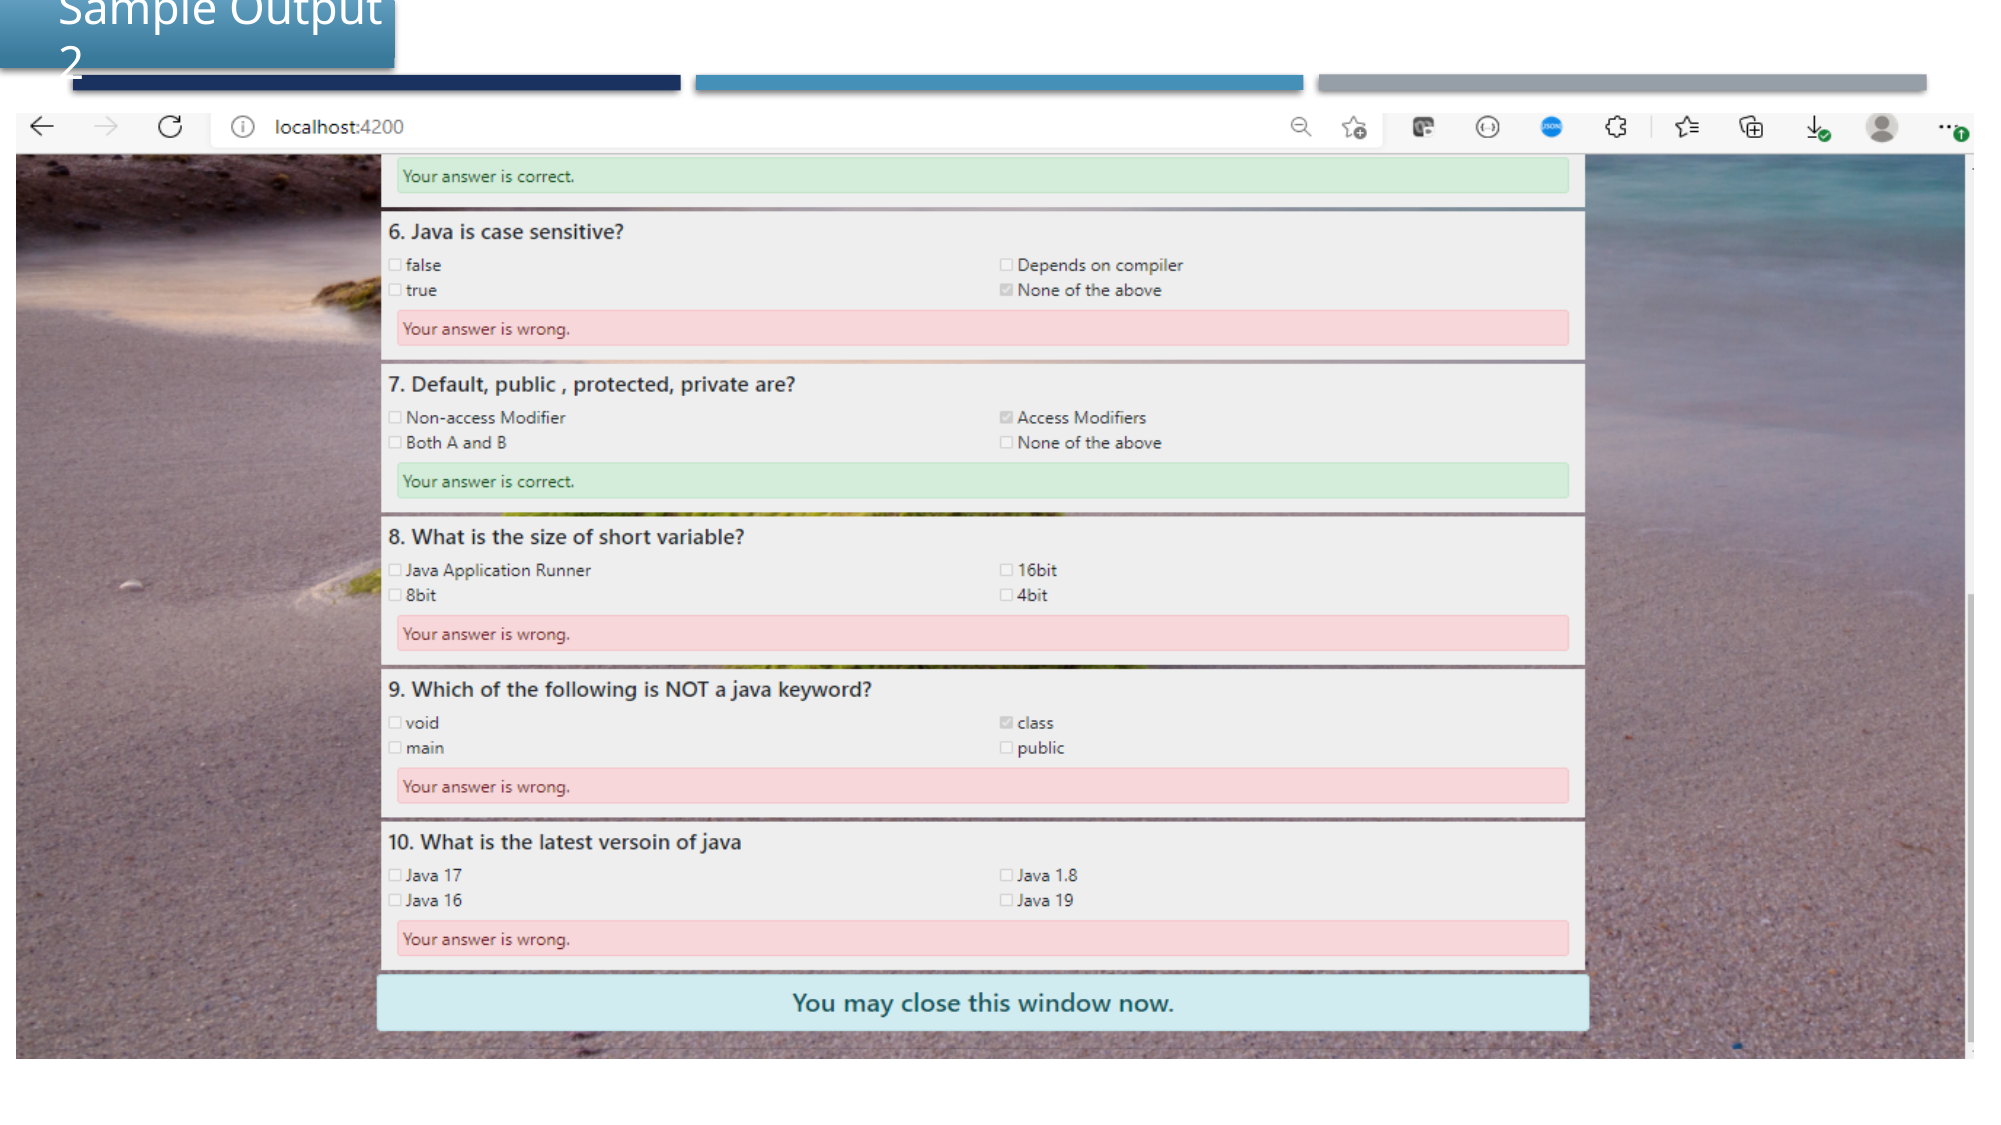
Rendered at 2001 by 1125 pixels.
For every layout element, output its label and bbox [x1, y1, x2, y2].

picture [16, 113, 1974, 1060]
text_box [0, 0, 396, 69]
